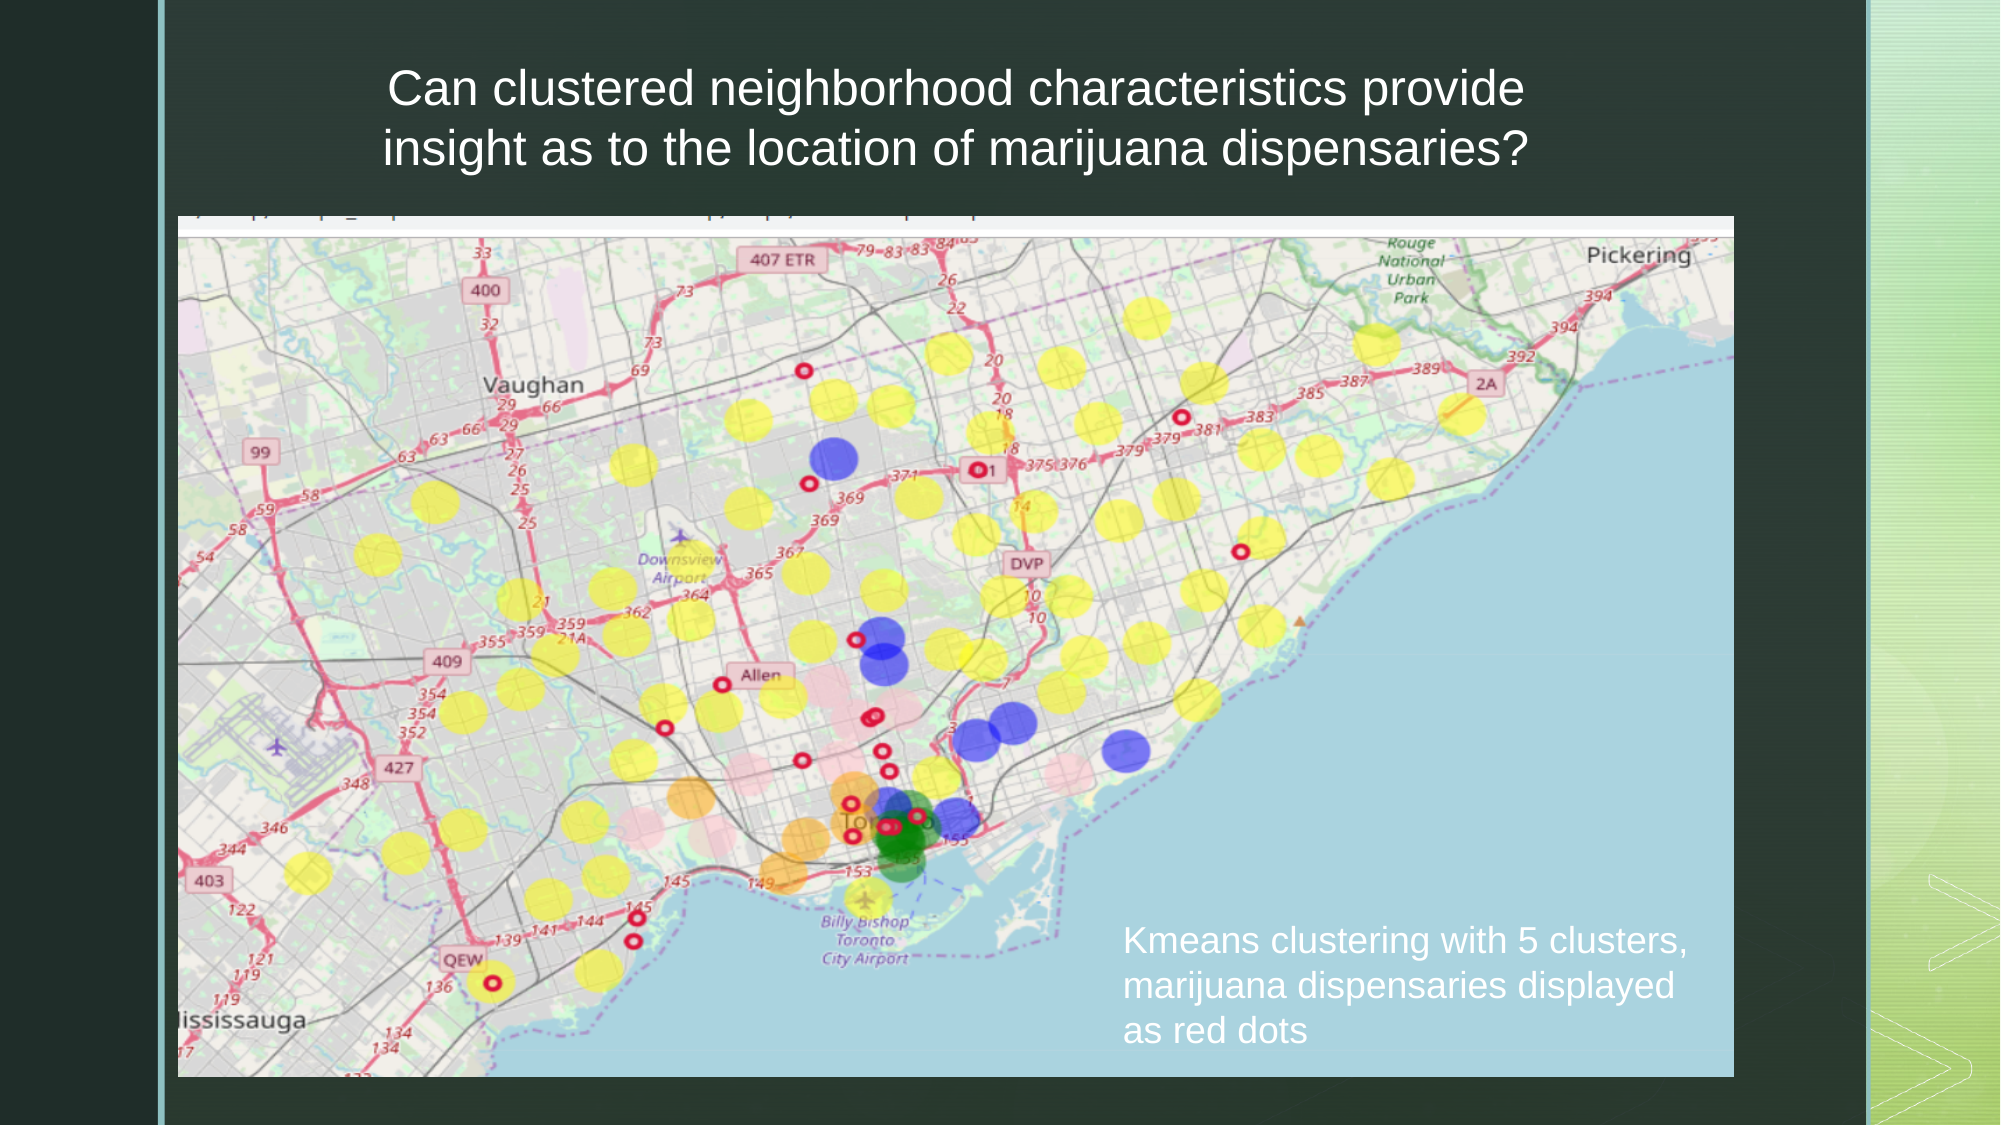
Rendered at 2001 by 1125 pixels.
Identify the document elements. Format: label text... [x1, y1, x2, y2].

picture [1871, 0, 2001, 1125]
text_box Can clustered neighborhood characteristics provide insight as to the location of marijuana dispensaries? [353, 47, 1560, 183]
picture [178, 215, 1735, 1078]
